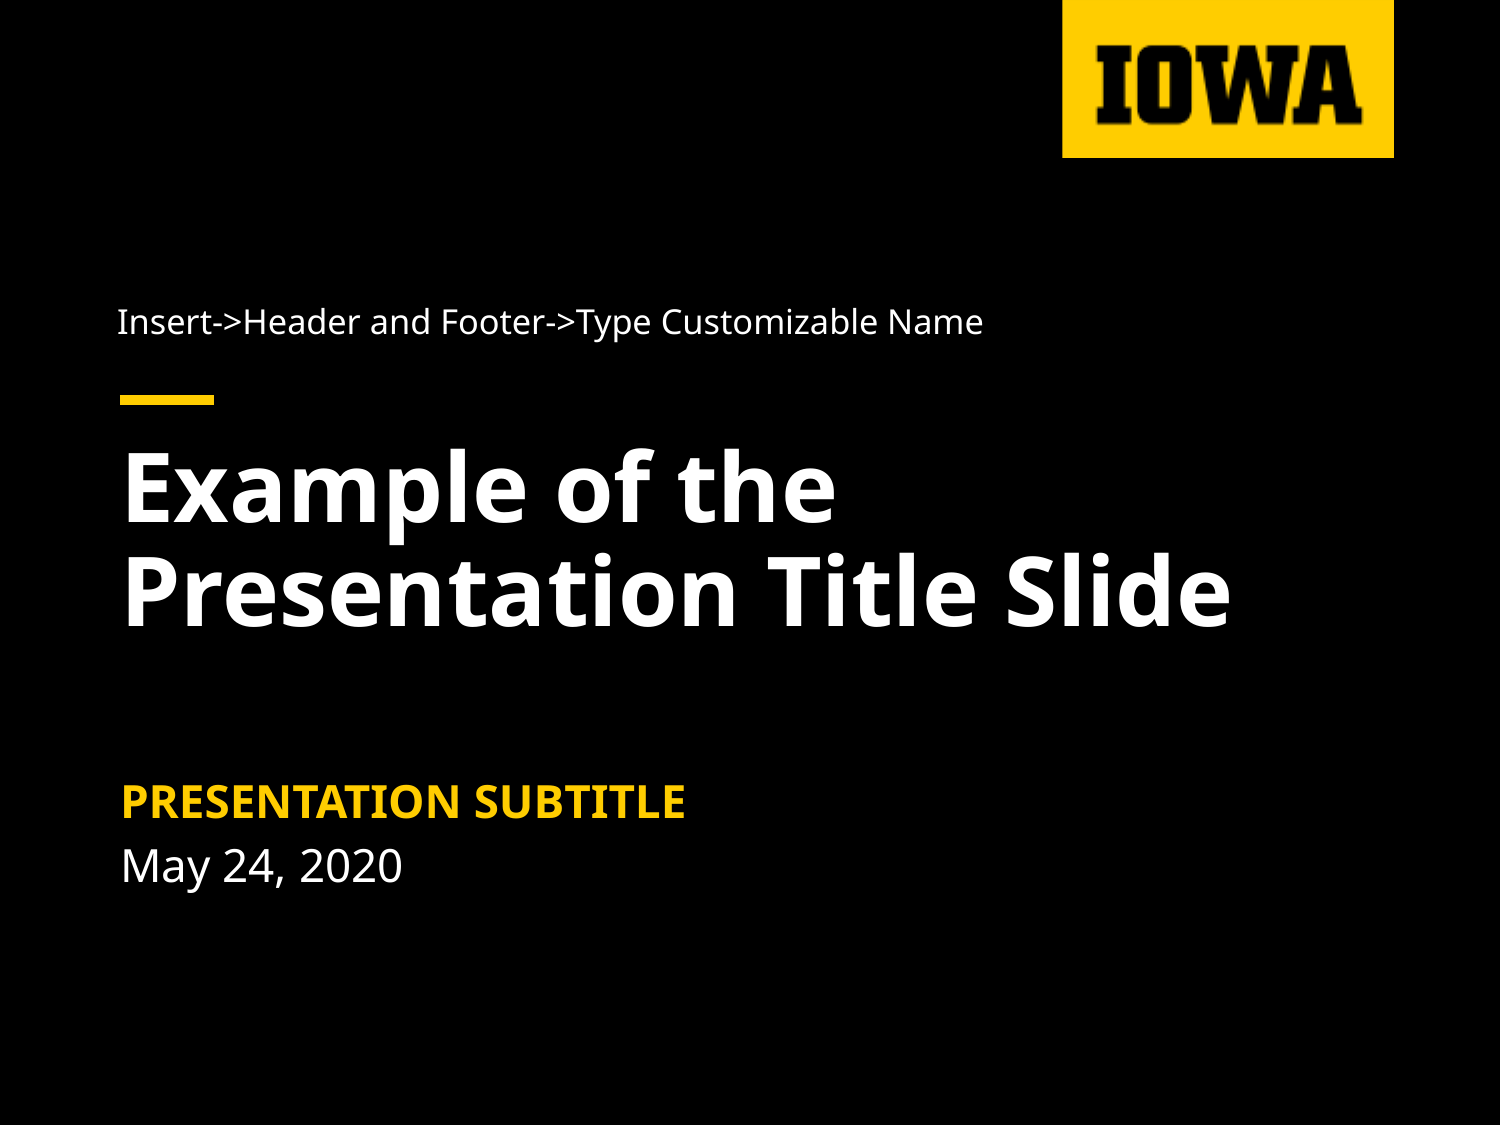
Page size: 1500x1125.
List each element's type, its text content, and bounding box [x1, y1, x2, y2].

subtitle PRESENTATION SUBTITLE [119, 772, 1394, 833]
title Example of the Presentation Title Slide [119, 439, 1257, 743]
footer Insert->Header and Footer->Type Customizable Name [117, 291, 1257, 351]
list May 24, 2020 [119, 836, 1394, 905]
